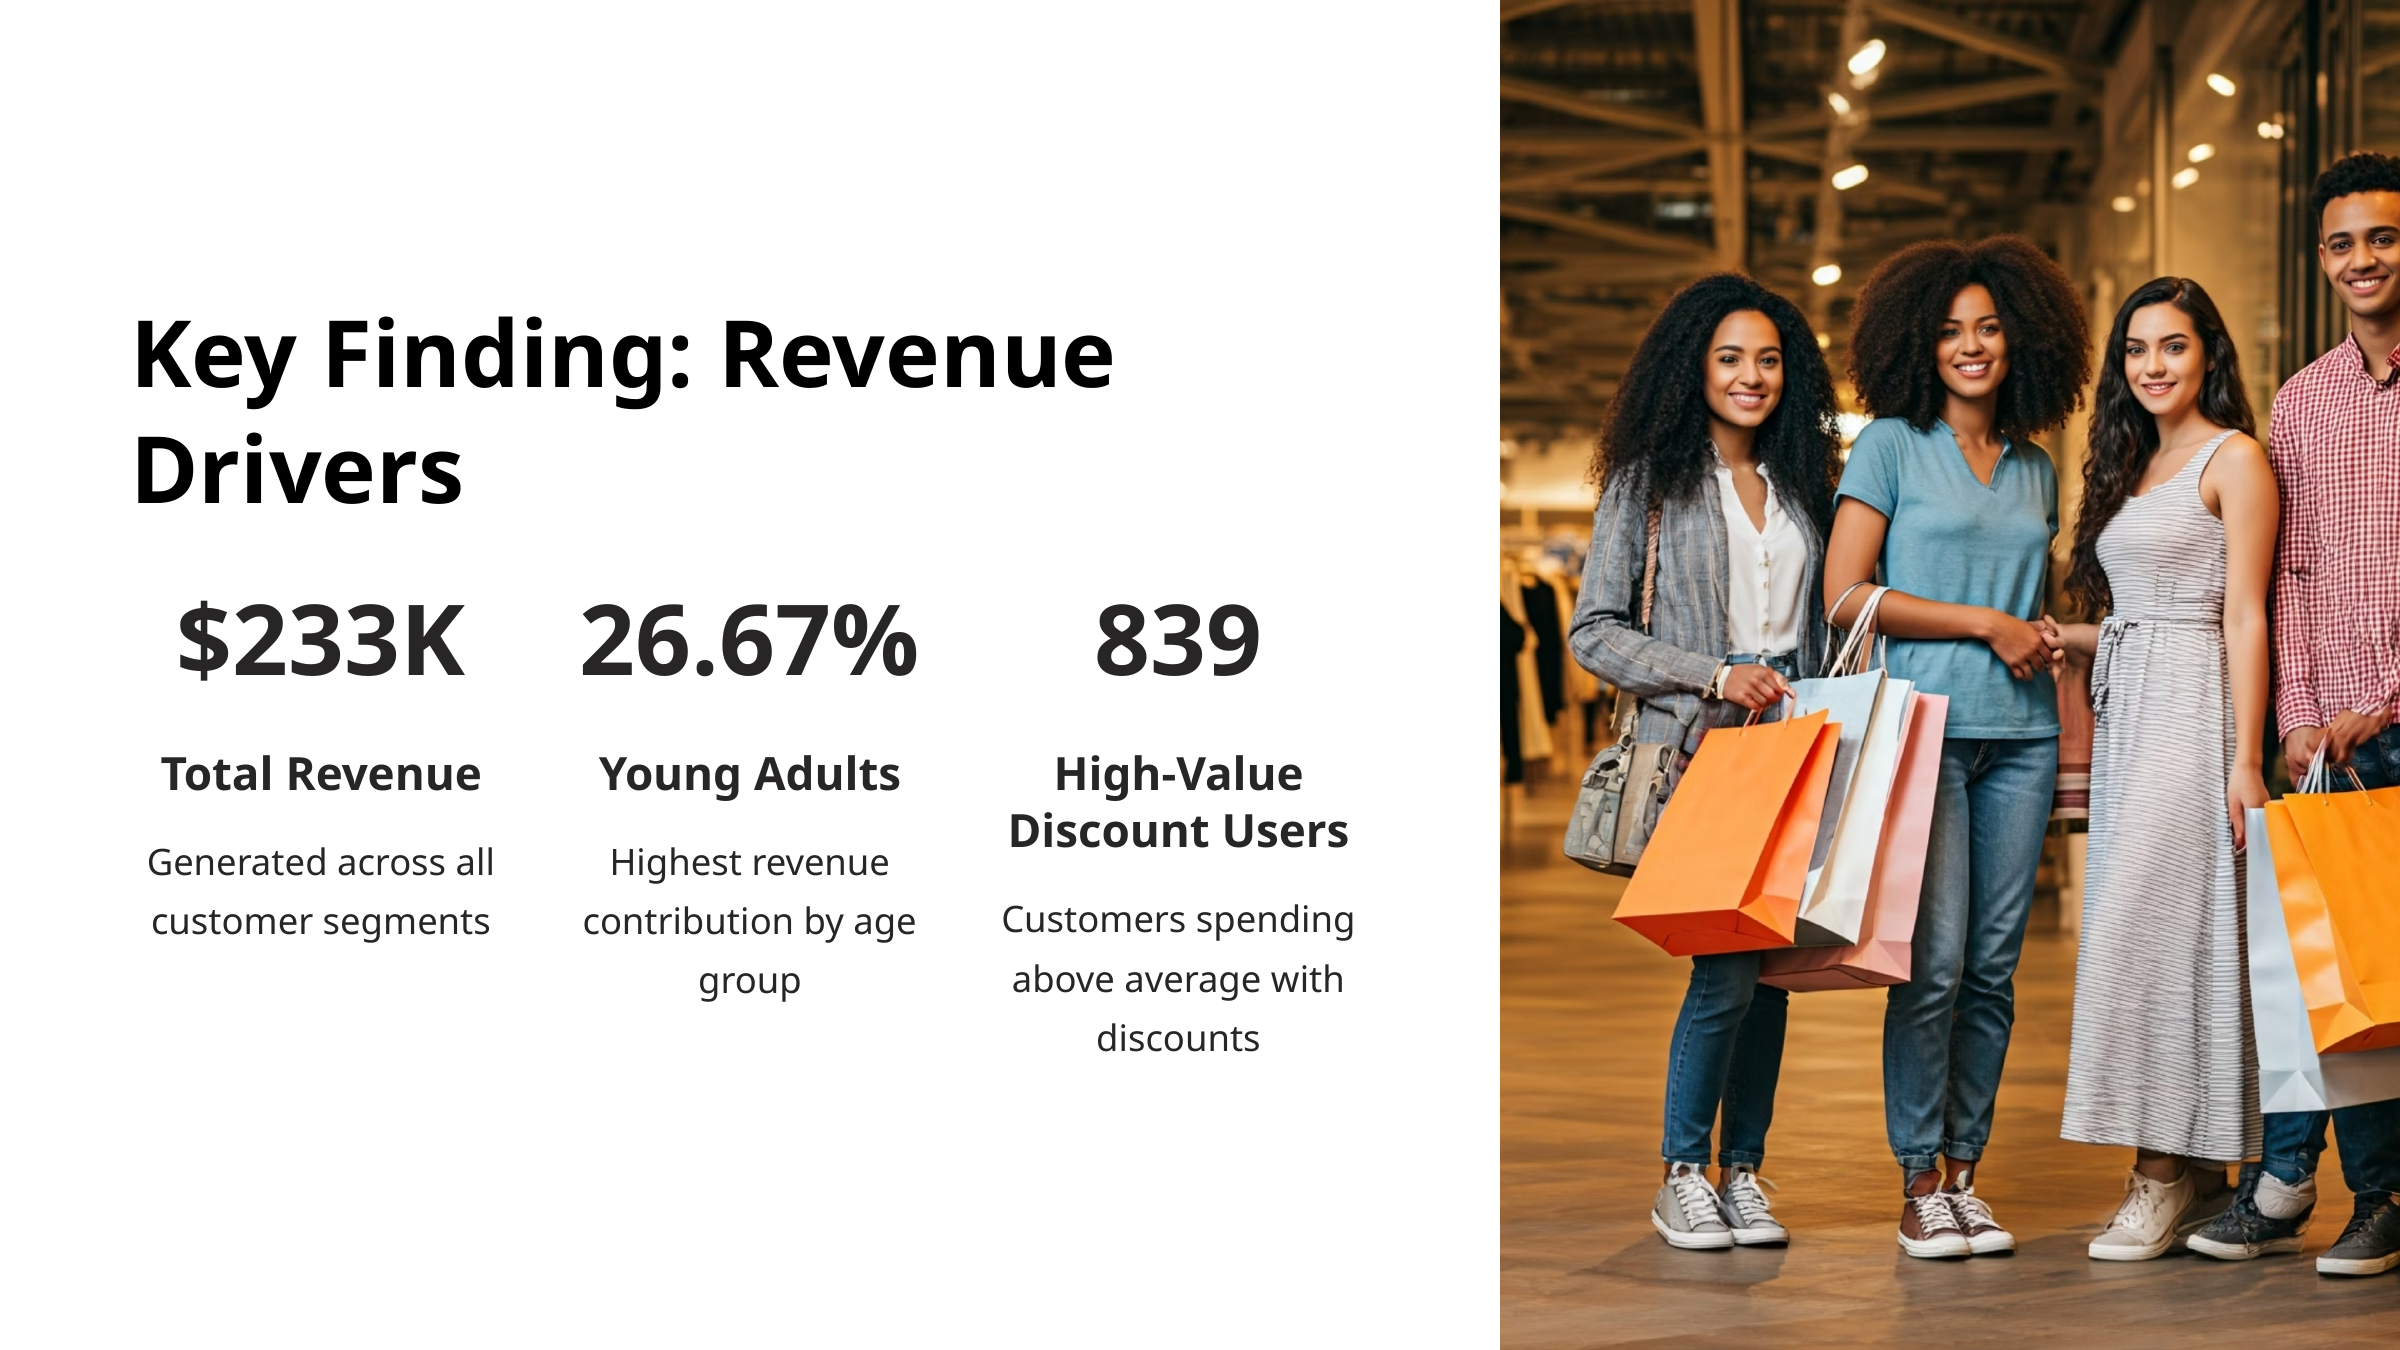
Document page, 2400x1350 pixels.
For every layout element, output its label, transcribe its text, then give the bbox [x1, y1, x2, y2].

text_box $233K [130, 597, 513, 696]
text_box 26.67% [558, 597, 941, 696]
text_box Key Finding: Revenue Drivers [130, 290, 1370, 523]
text_box Generated across all customer segments [130, 822, 513, 942]
text_box High-Value Discount Users [987, 742, 1370, 859]
text_box Customers spending above average with discounts [987, 880, 1370, 1060]
text_box Young Adults [558, 742, 941, 801]
text_box Highest revenue contribution by age group [558, 822, 941, 1002]
text_box 839 [987, 597, 1370, 696]
text_box Total Revenue [130, 742, 513, 801]
picture [1499, 0, 2400, 1350]
